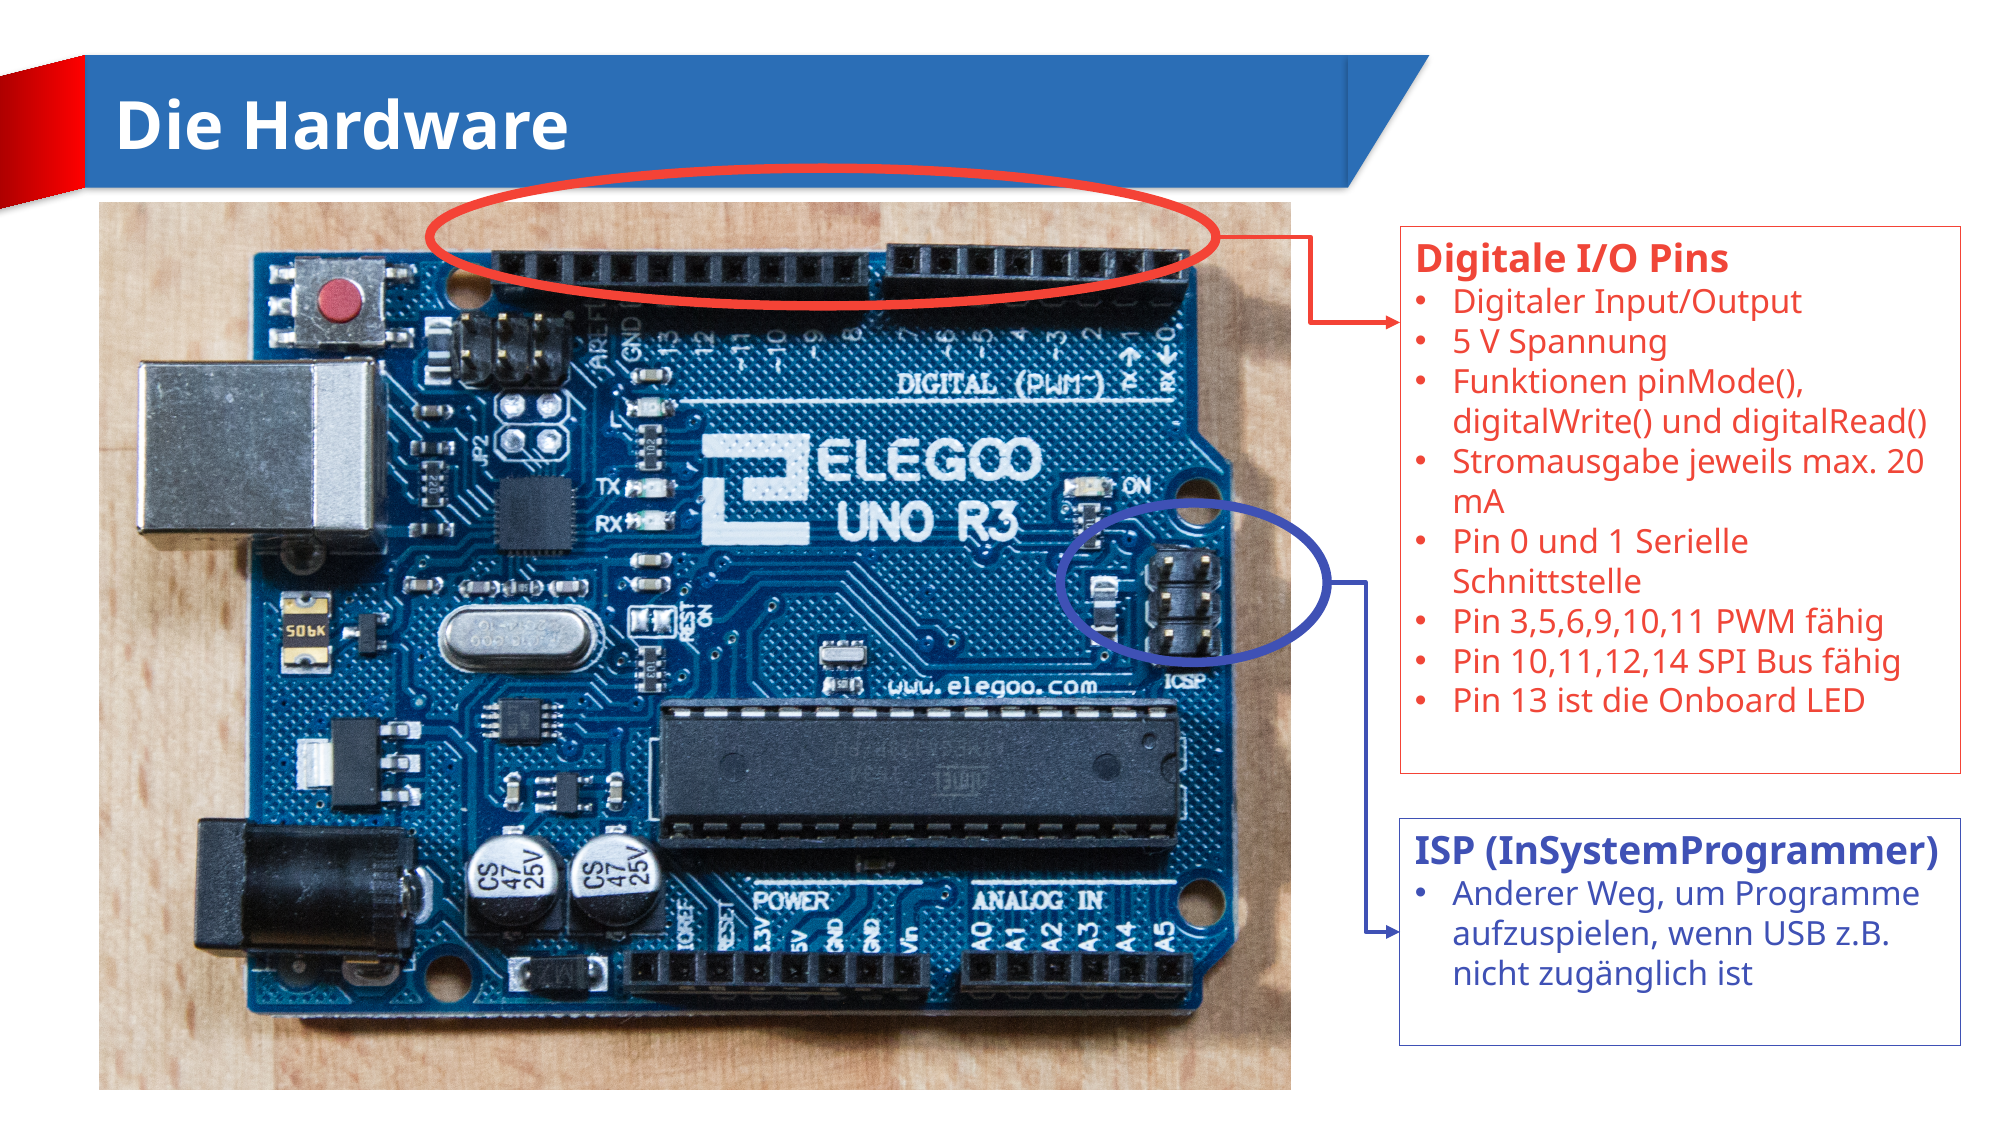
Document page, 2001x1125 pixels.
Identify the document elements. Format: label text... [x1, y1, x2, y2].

text_box [1295, 528, 1330, 638]
text_box [483, 166, 1163, 200]
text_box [1326, 582, 1401, 934]
text_box Digitale I/O Pins Digitaler Input/Output 5 V Spannung Funktionen pinMode(), digitalWrite() und digitalRead() Stromausgabe jeweils max. 20 mA Pin 0 und 1 Serielle Schnittstelle Pin 3,5,6,9,10,11 PWM fähig Pin 10,11,12,14 SPI Bus fähig Pin 13 ist die Onboard LED [1400, 226, 1961, 774]
title Die Hardware [99, 56, 1336, 189]
text_box ISP (InSystemProgrammer) Anderer Weg, um Programme aufzuspielen, wenn USB z.B. nicht zugänglich ist [1399, 818, 1961, 1046]
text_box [1215, 236, 1401, 323]
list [99, 202, 1291, 1090]
